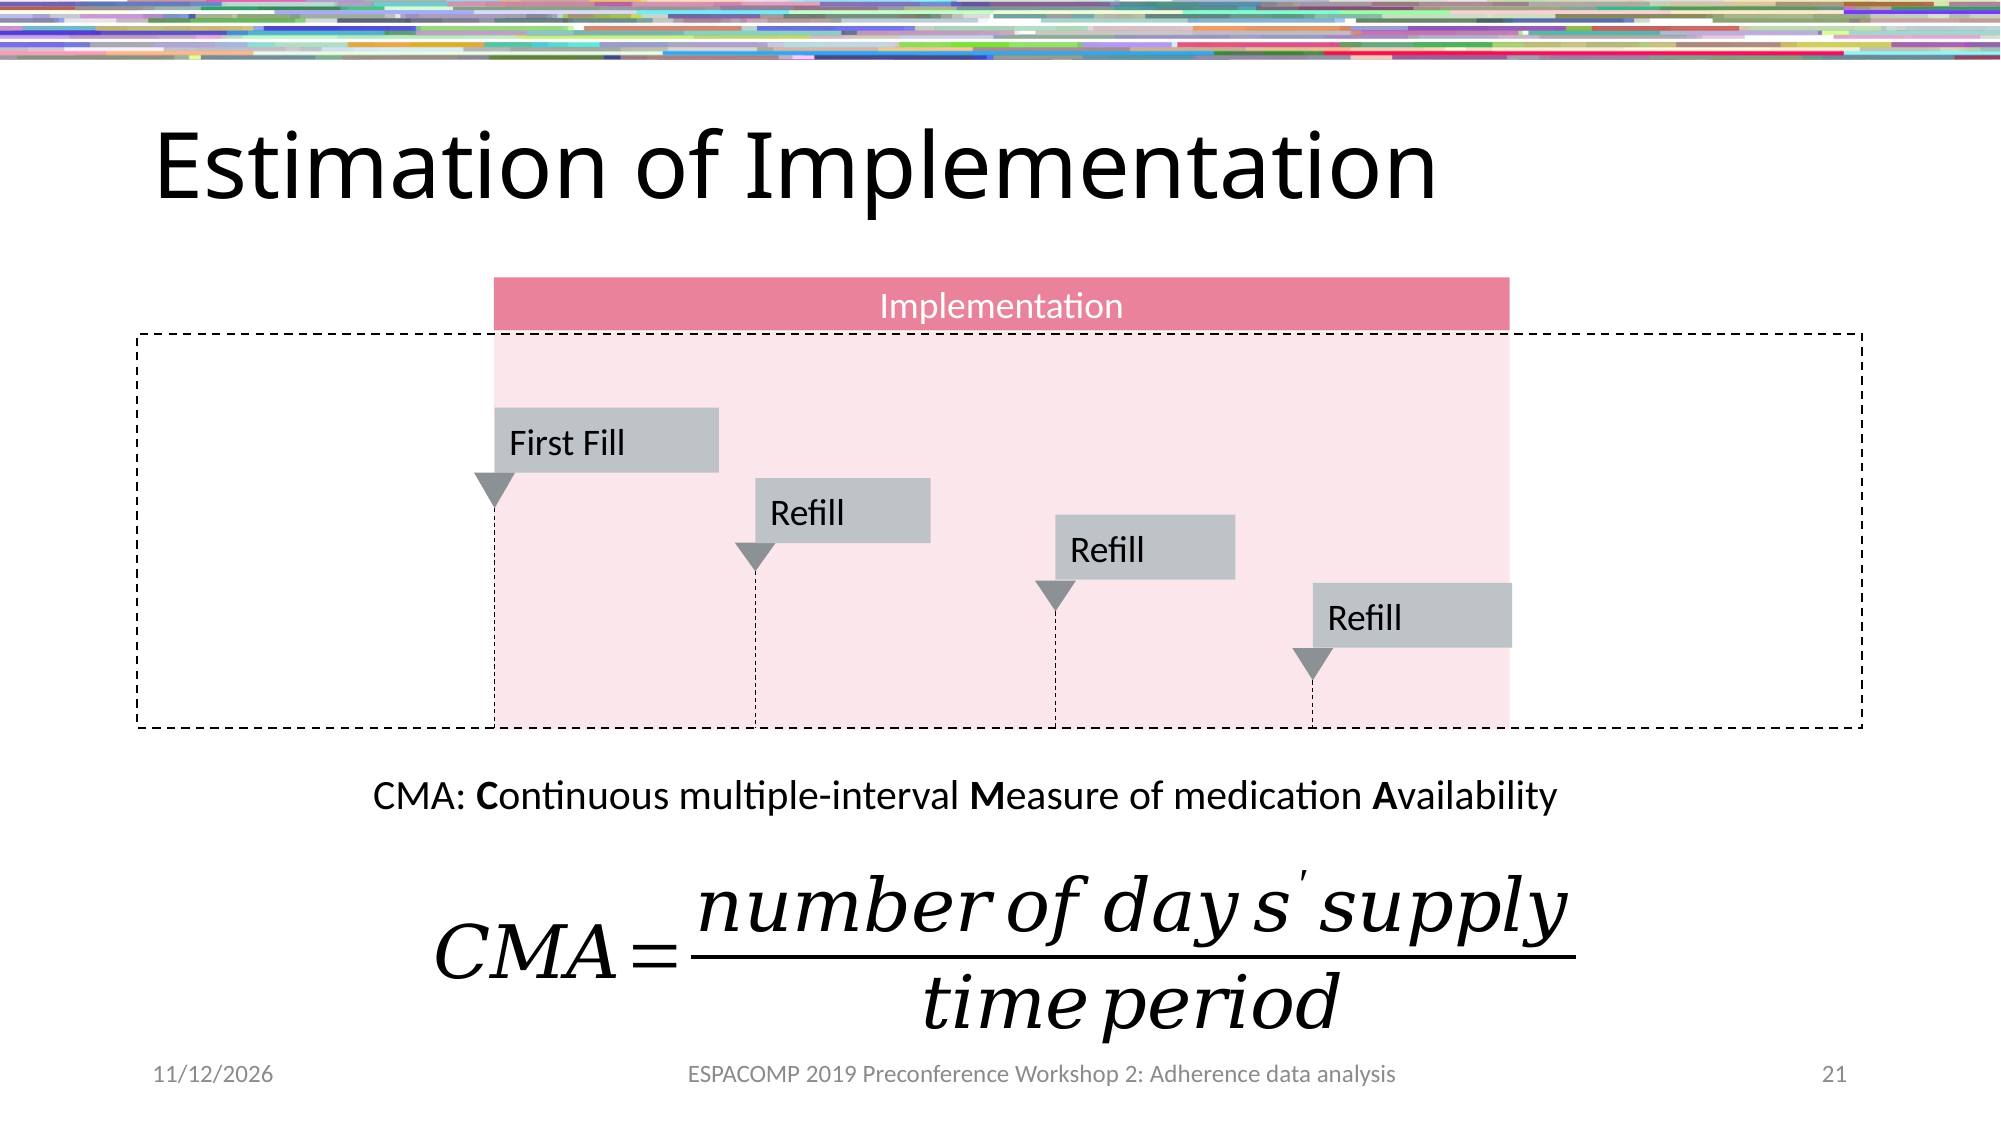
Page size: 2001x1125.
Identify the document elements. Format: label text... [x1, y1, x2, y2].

picture [0, 0, 2001, 60]
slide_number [137, 1042, 588, 1103]
text_box Implementation [493, 278, 1511, 331]
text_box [1034, 580, 1076, 728]
title Estimation of Implementation [137, 59, 1863, 278]
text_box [1292, 647, 1334, 729]
text_box [136, 333, 1863, 729]
text_box CMA: Continuous multiple-interval Measure of medication Availability [373, 772, 1672, 820]
text_box Refill [754, 477, 932, 544]
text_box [474, 472, 516, 728]
footer ESPACOMP 2019 Preconference Workshop 2: Adherence data analysis [662, 1042, 1412, 1103]
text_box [734, 542, 776, 728]
slide_number 21 [1412, 1042, 1863, 1103]
